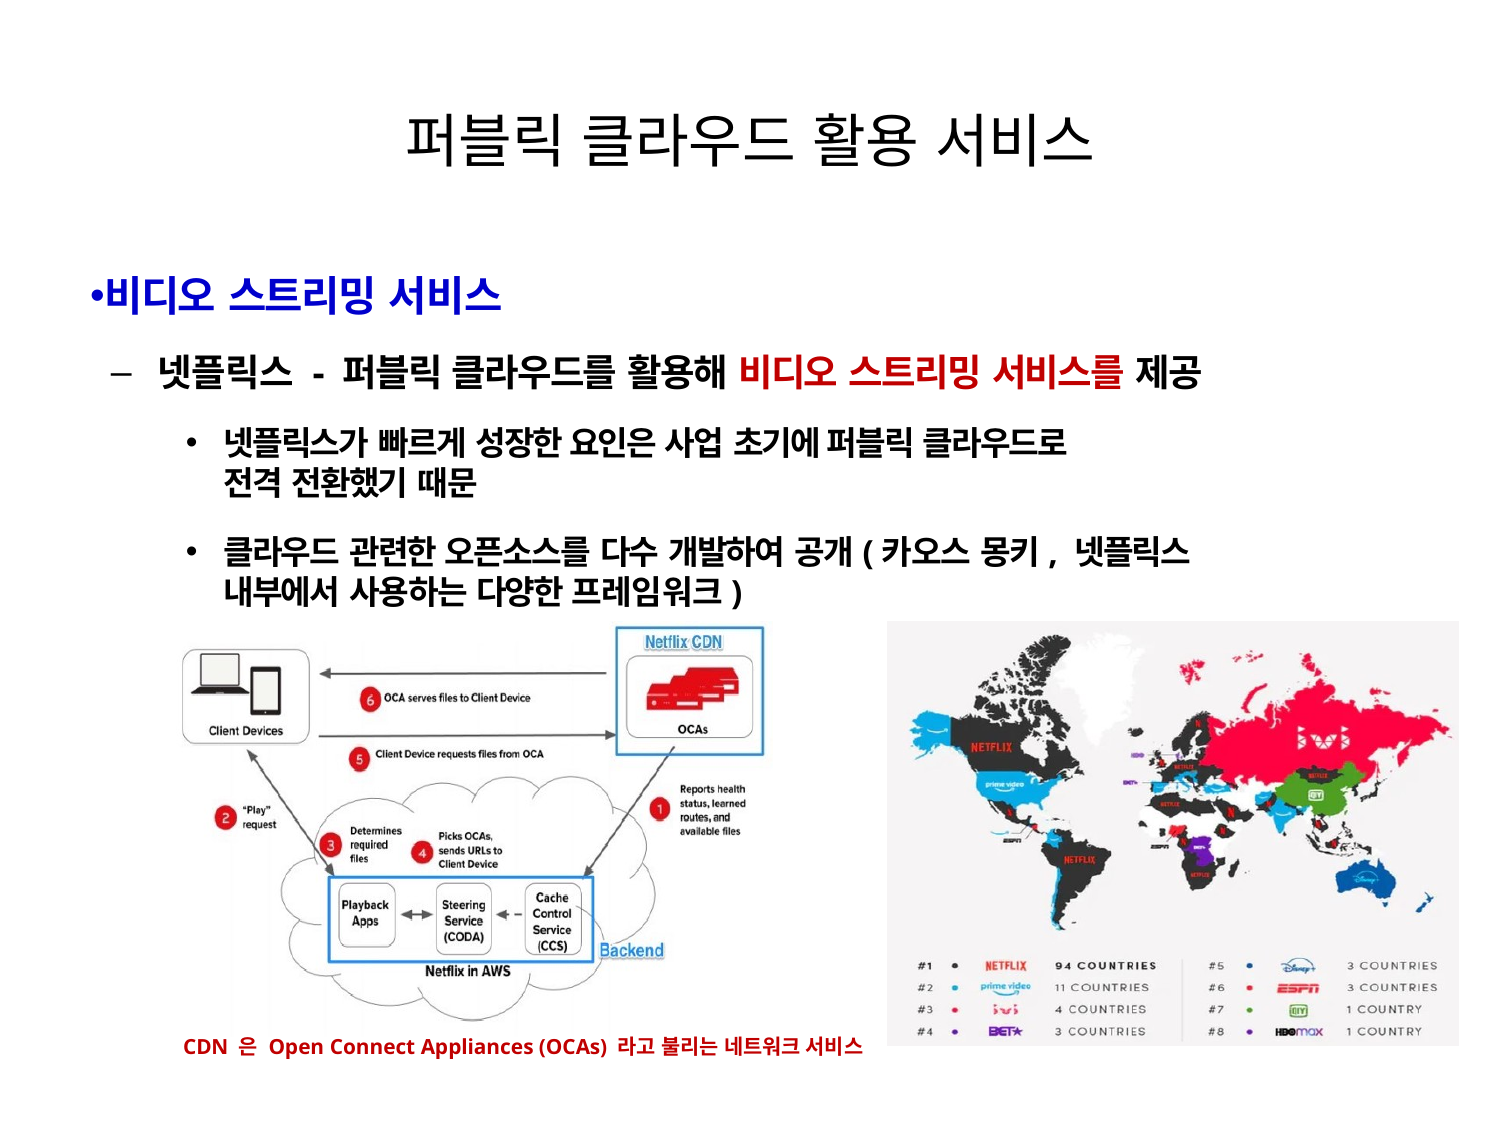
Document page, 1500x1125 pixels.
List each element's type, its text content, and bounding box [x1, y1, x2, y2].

list 비디오 스트리밍 서비스 넷플릭스 - 퍼블릭 클라우드를 활용해 비디오 스트리밍 서비스를 제공 넷플릭스가 빠르게 성장한 요인은 사업 초기에 퍼블릭 클라우드로 전격 전환했기 때문 클라우드 관련한 오픈소스를 다수 개발하여 공개(카오스 몽키, 넷플릭스 내부에서 사용하는 다양한 프레임워크) [75, 262, 1425, 1005]
text_box CDN 은 Open Connect Appliances (OCAs) 라고 불리는 네트워크 서비스 [168, 1025, 879, 1066]
title 퍼블릭 클라우드 활용 서비스 [75, 45, 1425, 233]
picture [162, 621, 774, 1045]
picture [887, 621, 1459, 1047]
